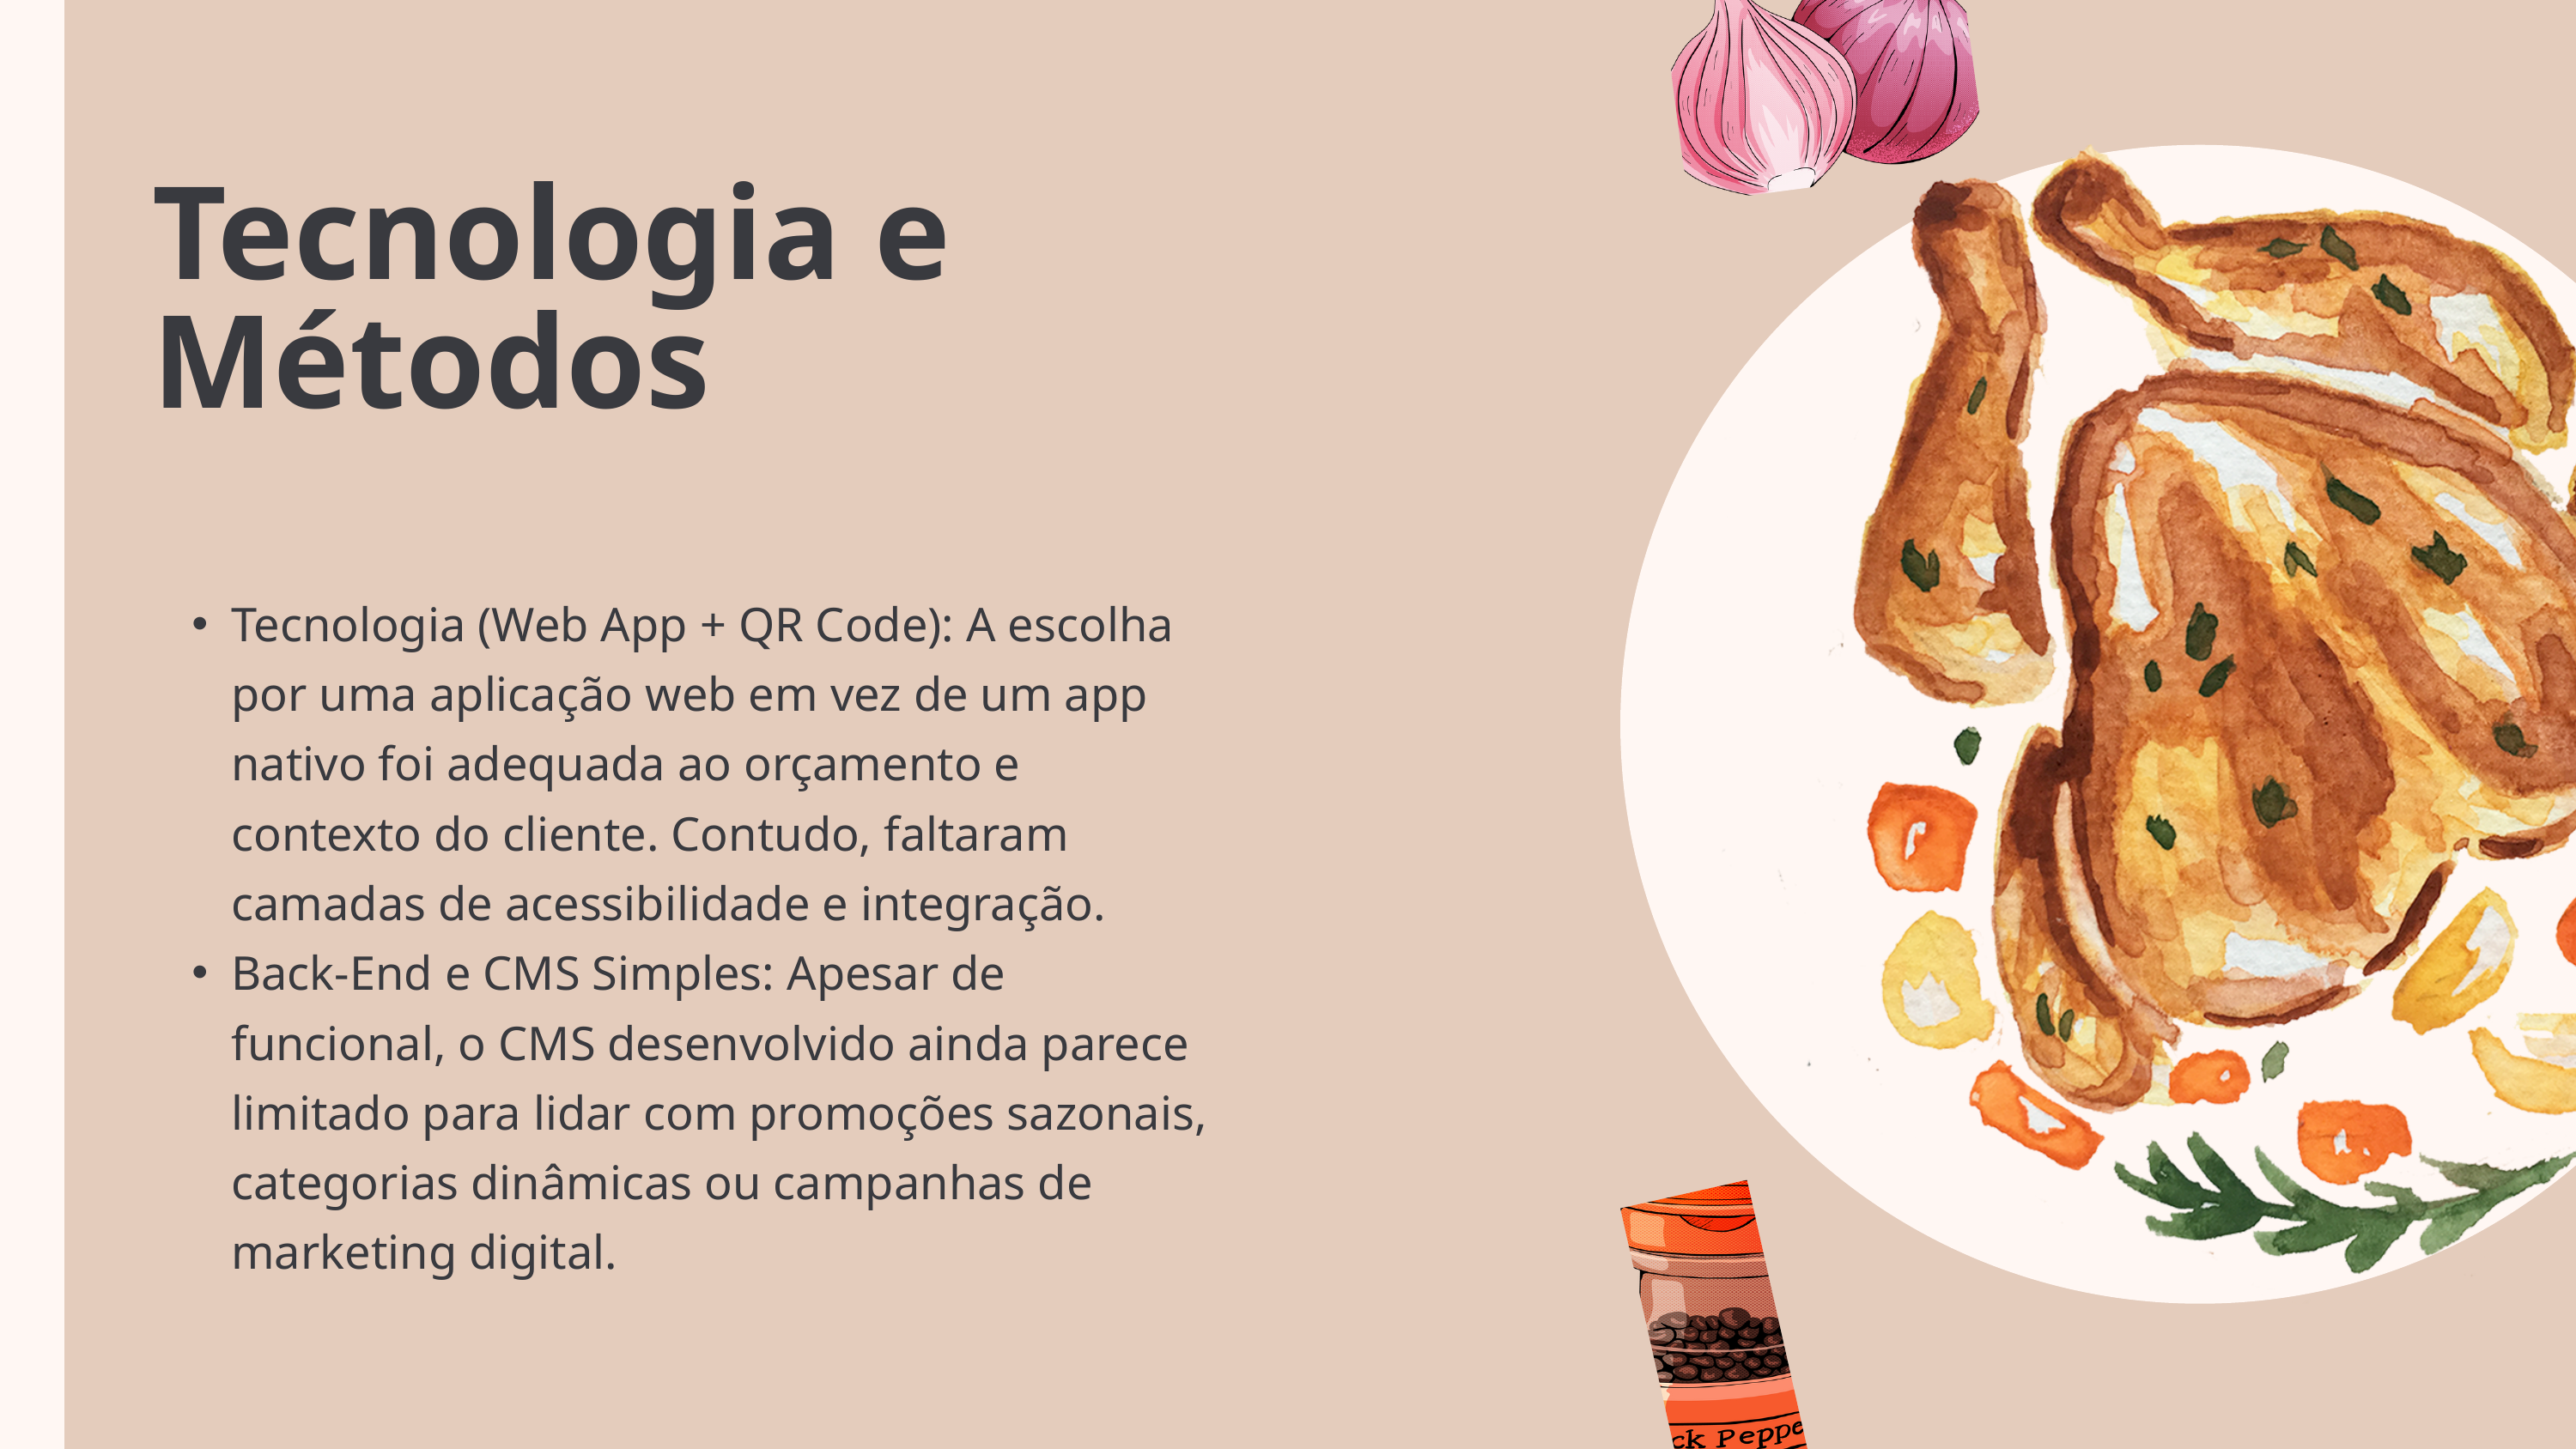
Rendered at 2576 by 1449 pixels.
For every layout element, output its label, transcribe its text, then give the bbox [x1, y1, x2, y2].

text_box Tecnologia e Métodos [152, 176, 1288, 434]
text_box Tecnologia (Web App + QR Code): A escolha por uma aplicação web em vez de um app nativo foi adequada ao orçamento e contexto do cliente. Contudo, faltaram camadas de acessibilidade e integração. Back-End e CMS Simples: Apesar de funcional, o CMS desenvolvido ainda parece limitado para lidar com promoções sazonais, categorias dinâmicas ou campanhas de marketing digital. [152, 581, 1221, 1349]
text_box [1662, 0, 1984, 143]
text_box [1643, 1312, 1807, 1449]
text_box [0, 0, 65, 1449]
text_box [1619, 144, 2576, 1304]
